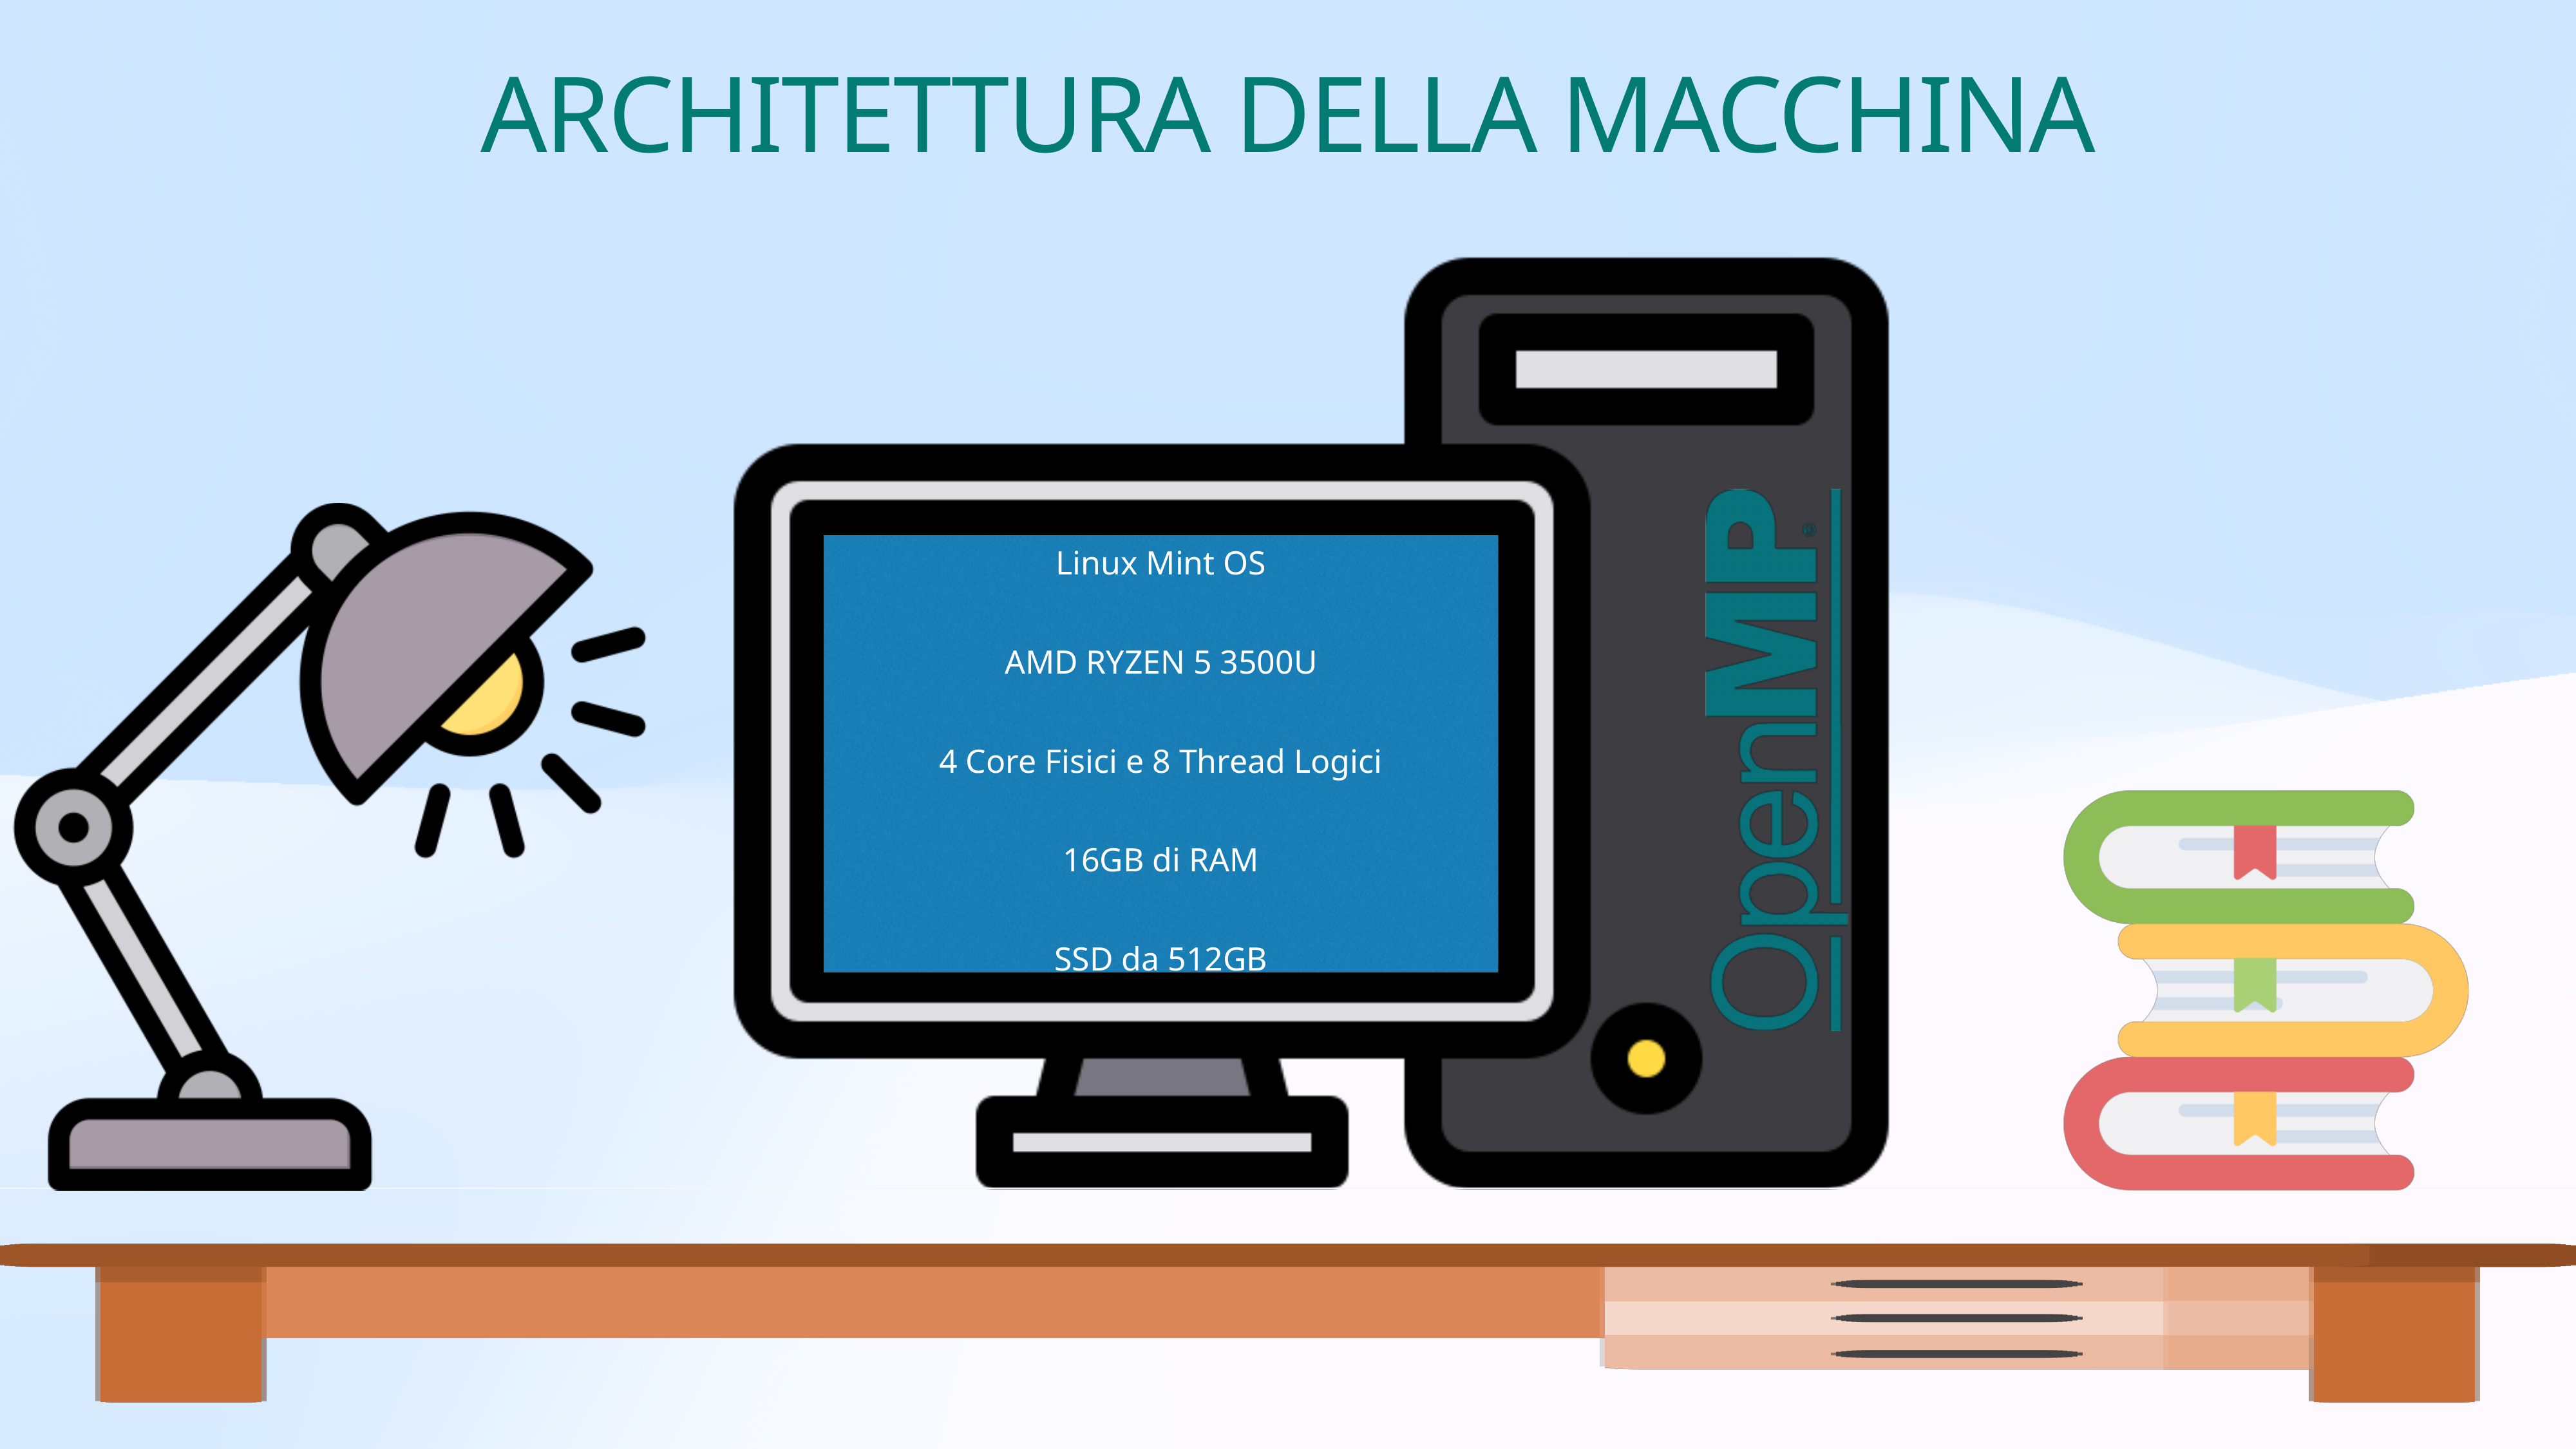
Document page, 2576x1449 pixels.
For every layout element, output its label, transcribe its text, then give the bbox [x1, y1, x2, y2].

picture [0, 0, 2576, 1449]
title ARCHITETTURA DELLA MACCHINA [127, 46, 2449, 199]
